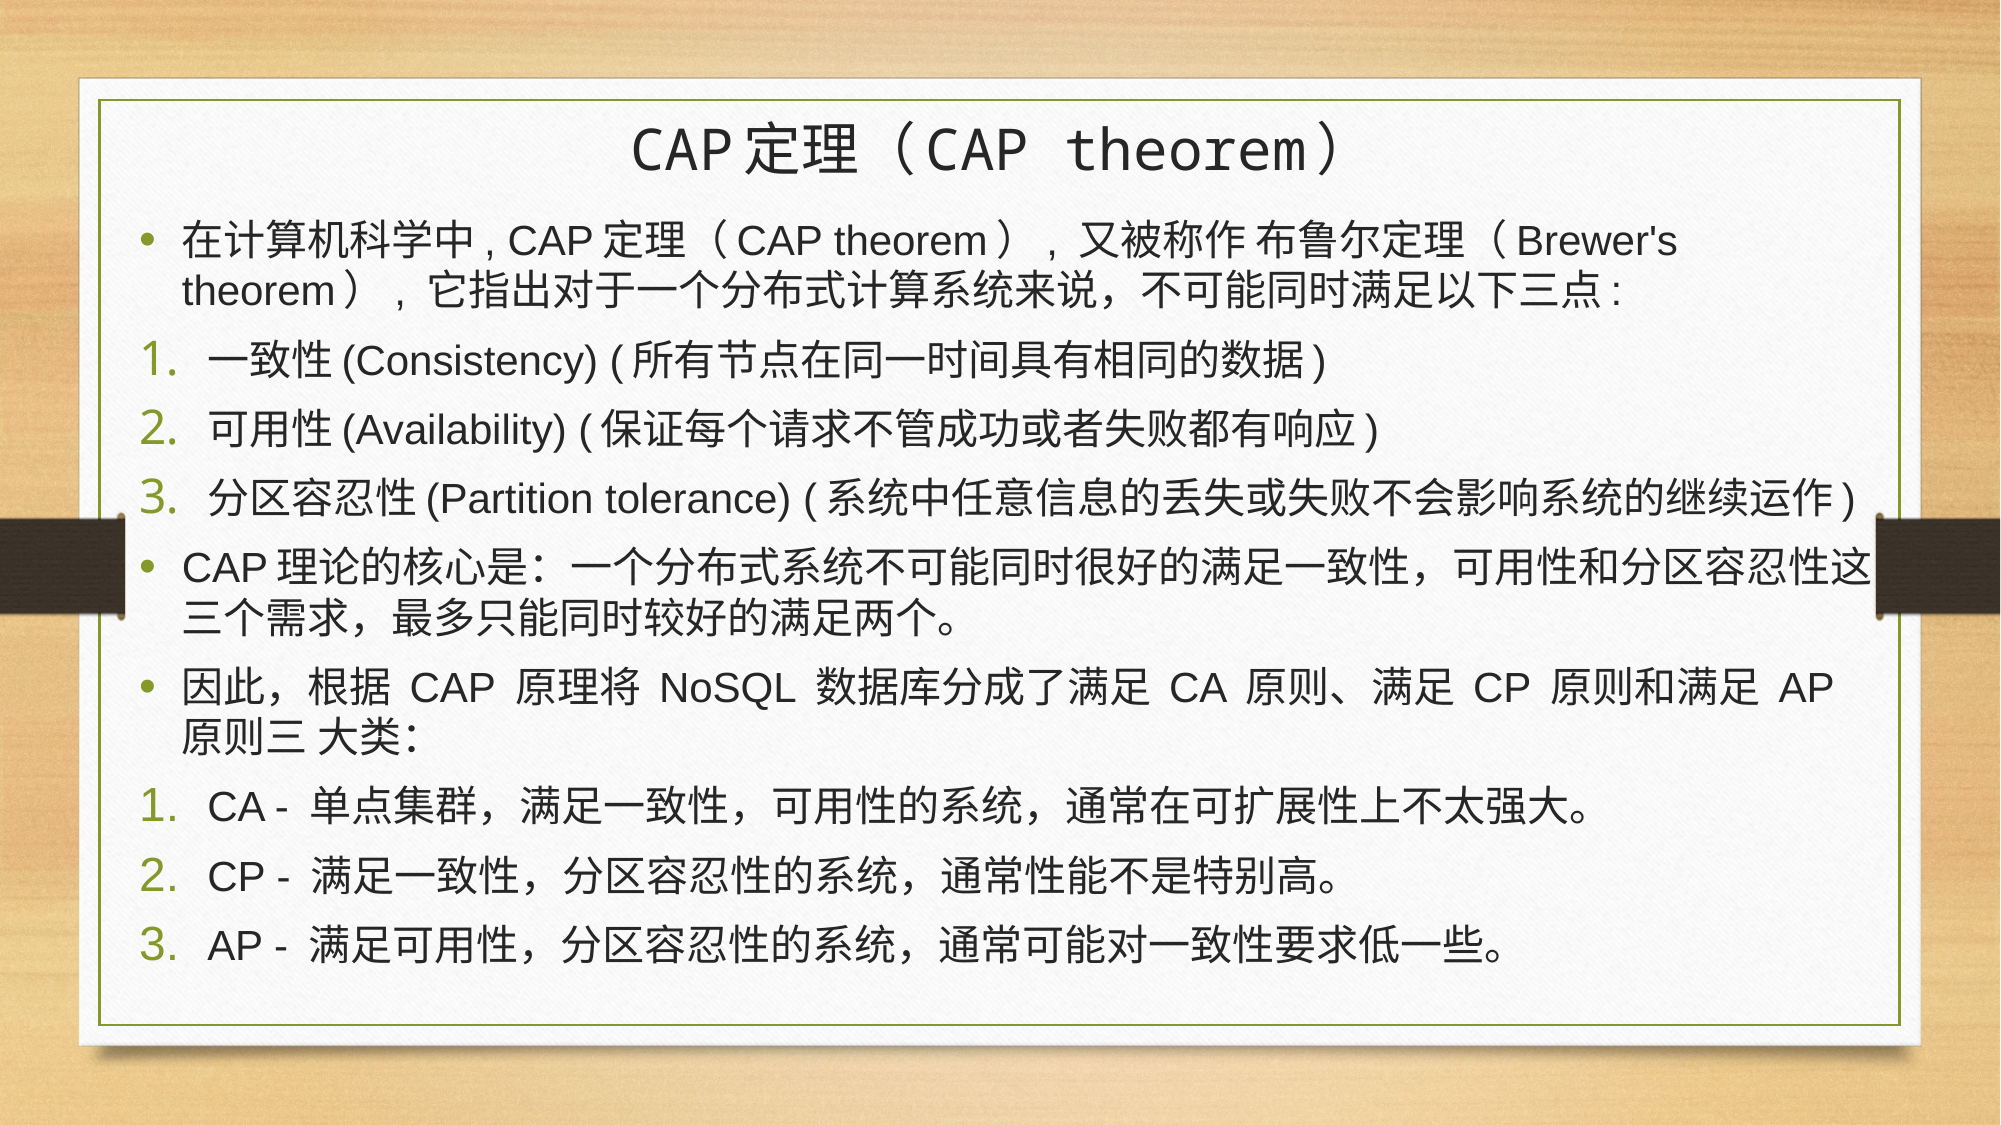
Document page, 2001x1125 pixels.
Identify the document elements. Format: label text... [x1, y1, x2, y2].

title CAP定理（CAP theorem） [103, 104, 1902, 190]
list 在计算机科学中, CAP定理（CAP theorem）, 又被称作 布鲁尔定理（Brewer's theorem）, 它指出对于一个分布式计算系统来说，不可能同时满足以下三点: 一致性(Consistency) (所有节点在同一时间具有相同的数据) 可用性(Availability) (保证每个请求不管成功或者失败都有响应) 分区容忍性(Partition tolerance) (系统中任意信息的丢失或失败不会影响系统的继续运作) CAP理论的核心是：一个分布式系统不可能同时很好的满足一致性，可用性和分区容忍性这三个需求，最多只能同时较好的满足两个。 因此，根据 CAP 原理将 NoSQL 数据库分成了满足 CA 原则、满足 CP 原则和满足 AP 原则三 大类： CA - 单点集群，满足一致性，可用性的系统，通常在可扩展性上不太强大。 CP - 满足一致性，分区容忍性的系统，通常性能不是特别高。 AP - 满足可用性，分区容忍性的系统，通常可能对一致性要求低一些。 [124, 206, 1890, 1025]
picture [0, 0, 2001, 1125]
